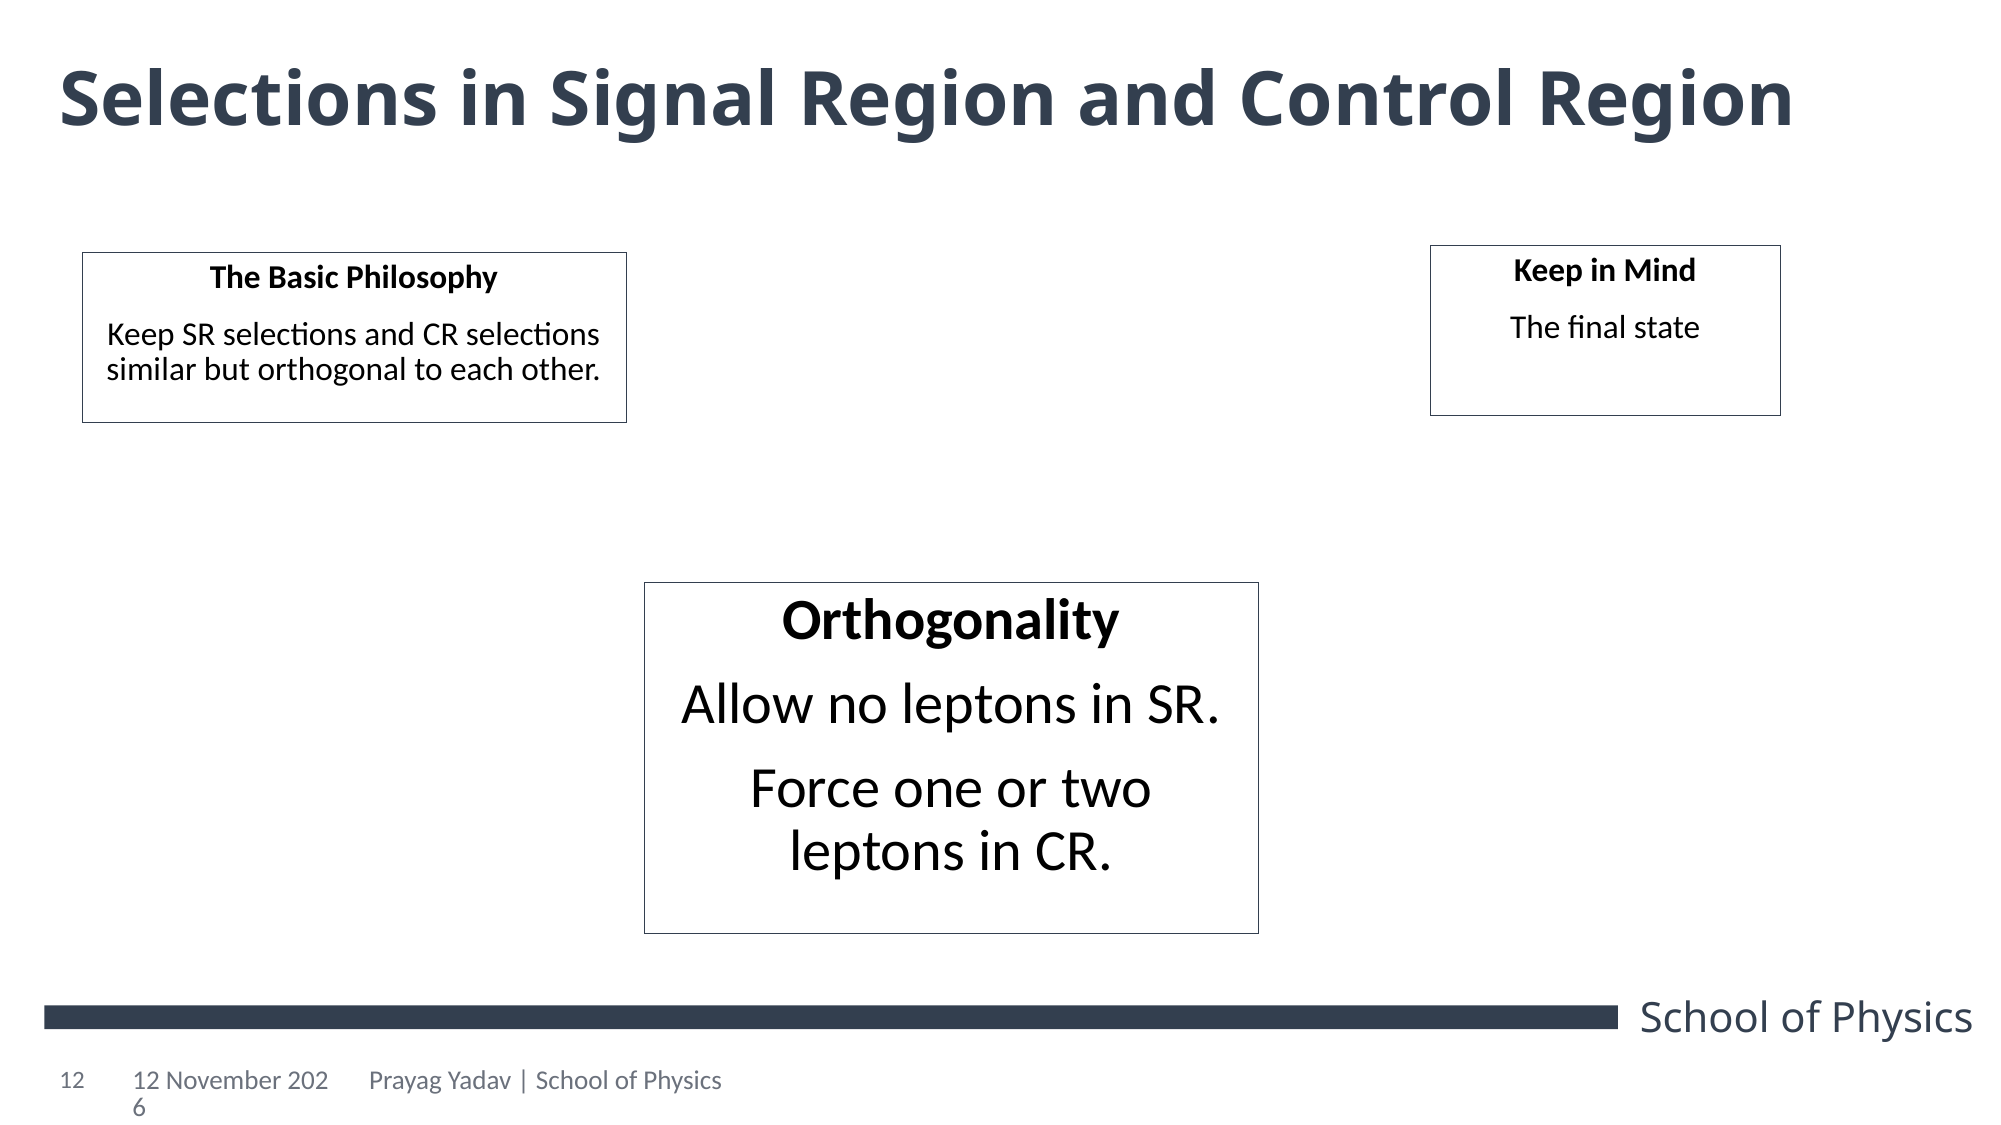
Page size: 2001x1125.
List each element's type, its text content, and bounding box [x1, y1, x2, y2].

text_box Orthogonality Allow no leptons in SR. Force one or two leptons in CR. [644, 582, 1259, 934]
list The Basic Philosophy Keep SR selections and CR selections similar but orthogonal to each other. [82, 252, 627, 423]
title Selections in Signal Region and Control Region [44, 44, 1859, 158]
footer Prayag Yadav | School of Physics [354, 1048, 1030, 1109]
slide_number 12 [44, 1048, 111, 1109]
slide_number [117, 1048, 354, 1109]
